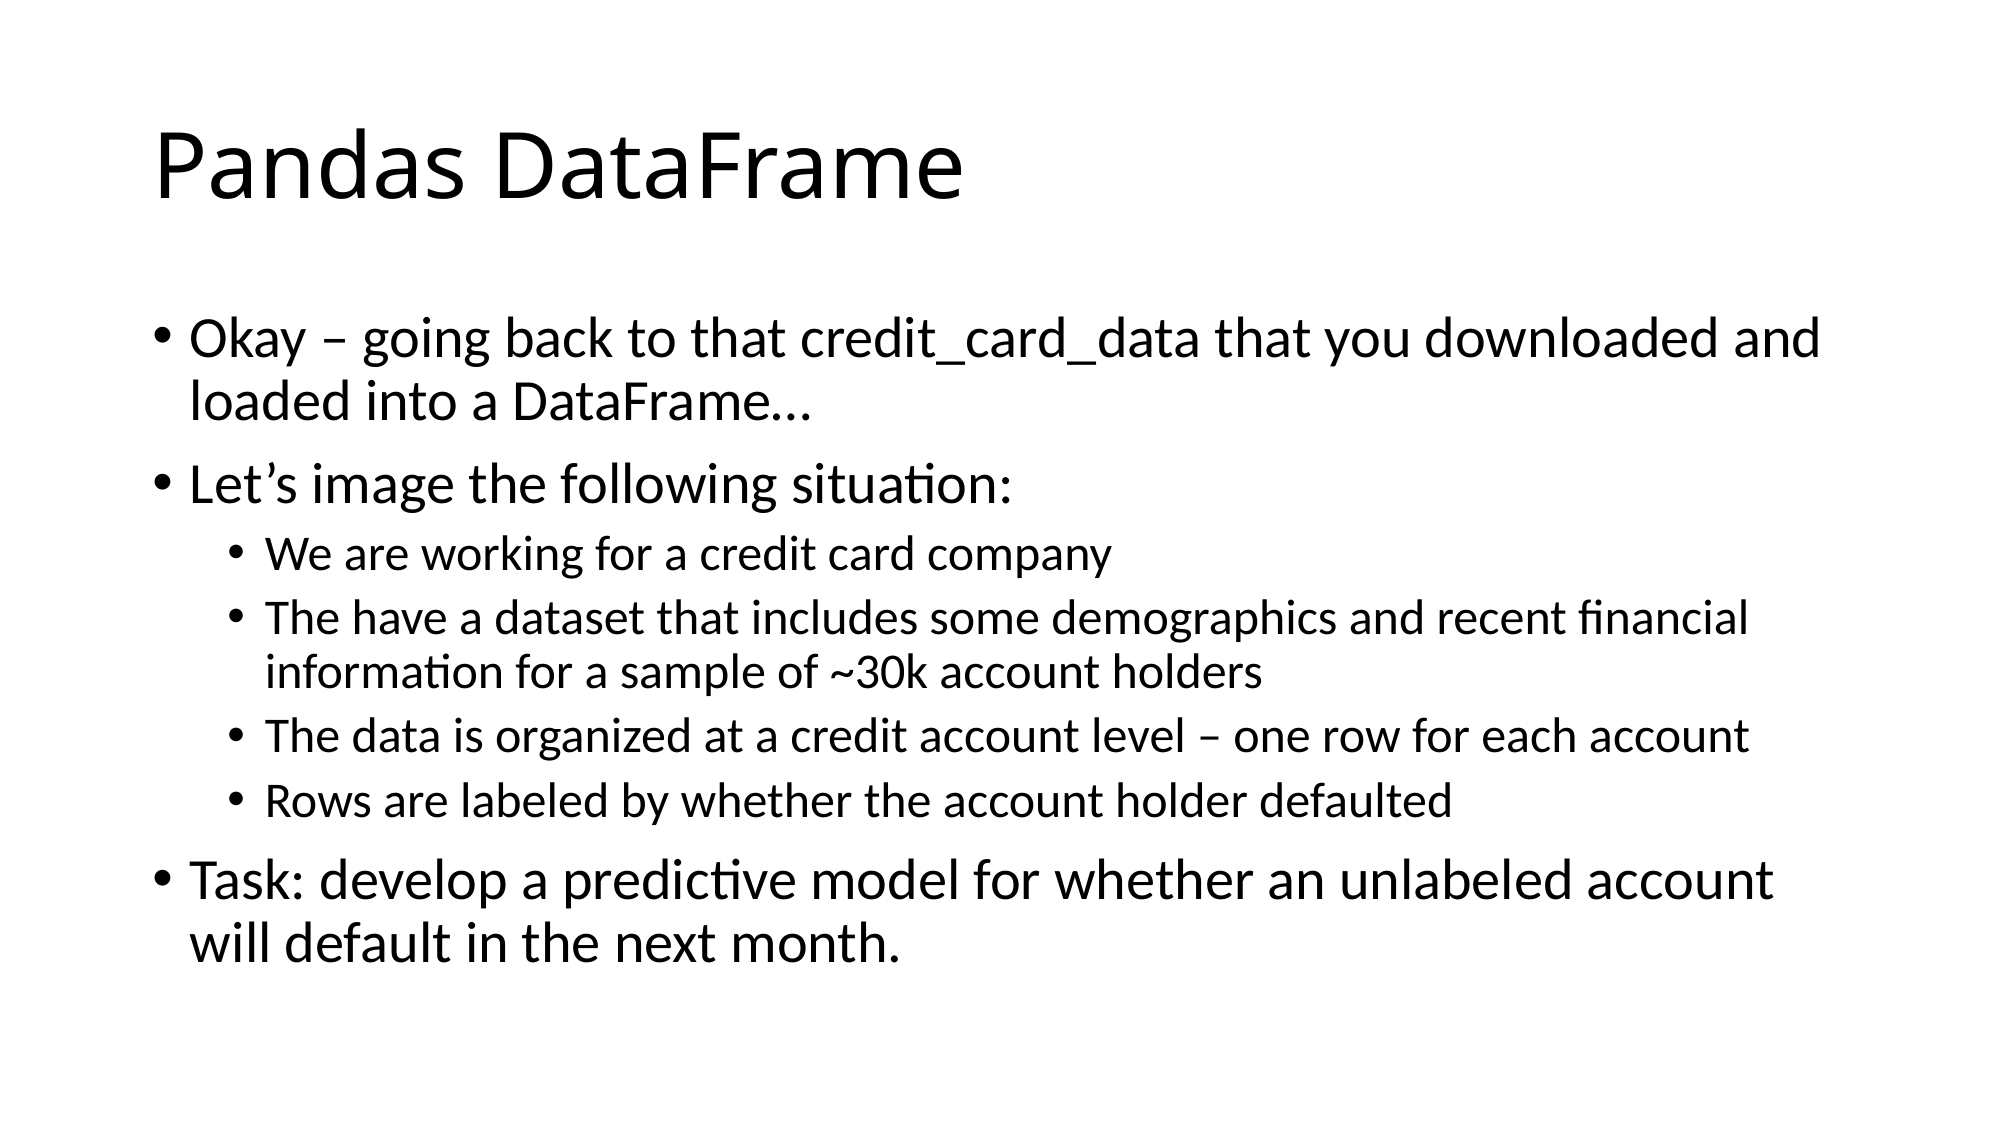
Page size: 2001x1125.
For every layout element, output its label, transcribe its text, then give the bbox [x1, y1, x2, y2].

title Pandas DataFrame [137, 59, 1863, 278]
list Okay – going back to that credit_card_data that you downloaded and loaded into a DataFrame… Let’s image the following situation: We are working for a credit card company The have a dataset that includes some demographics and recent financial information for a sample of ~30k account holders The data is organized at a credit account level – one row for each account Rows are labeled by whether the account holder defaulted Task: develop a predictive model for whether an unlabeled account will default in the next month. [137, 299, 1863, 1014]
